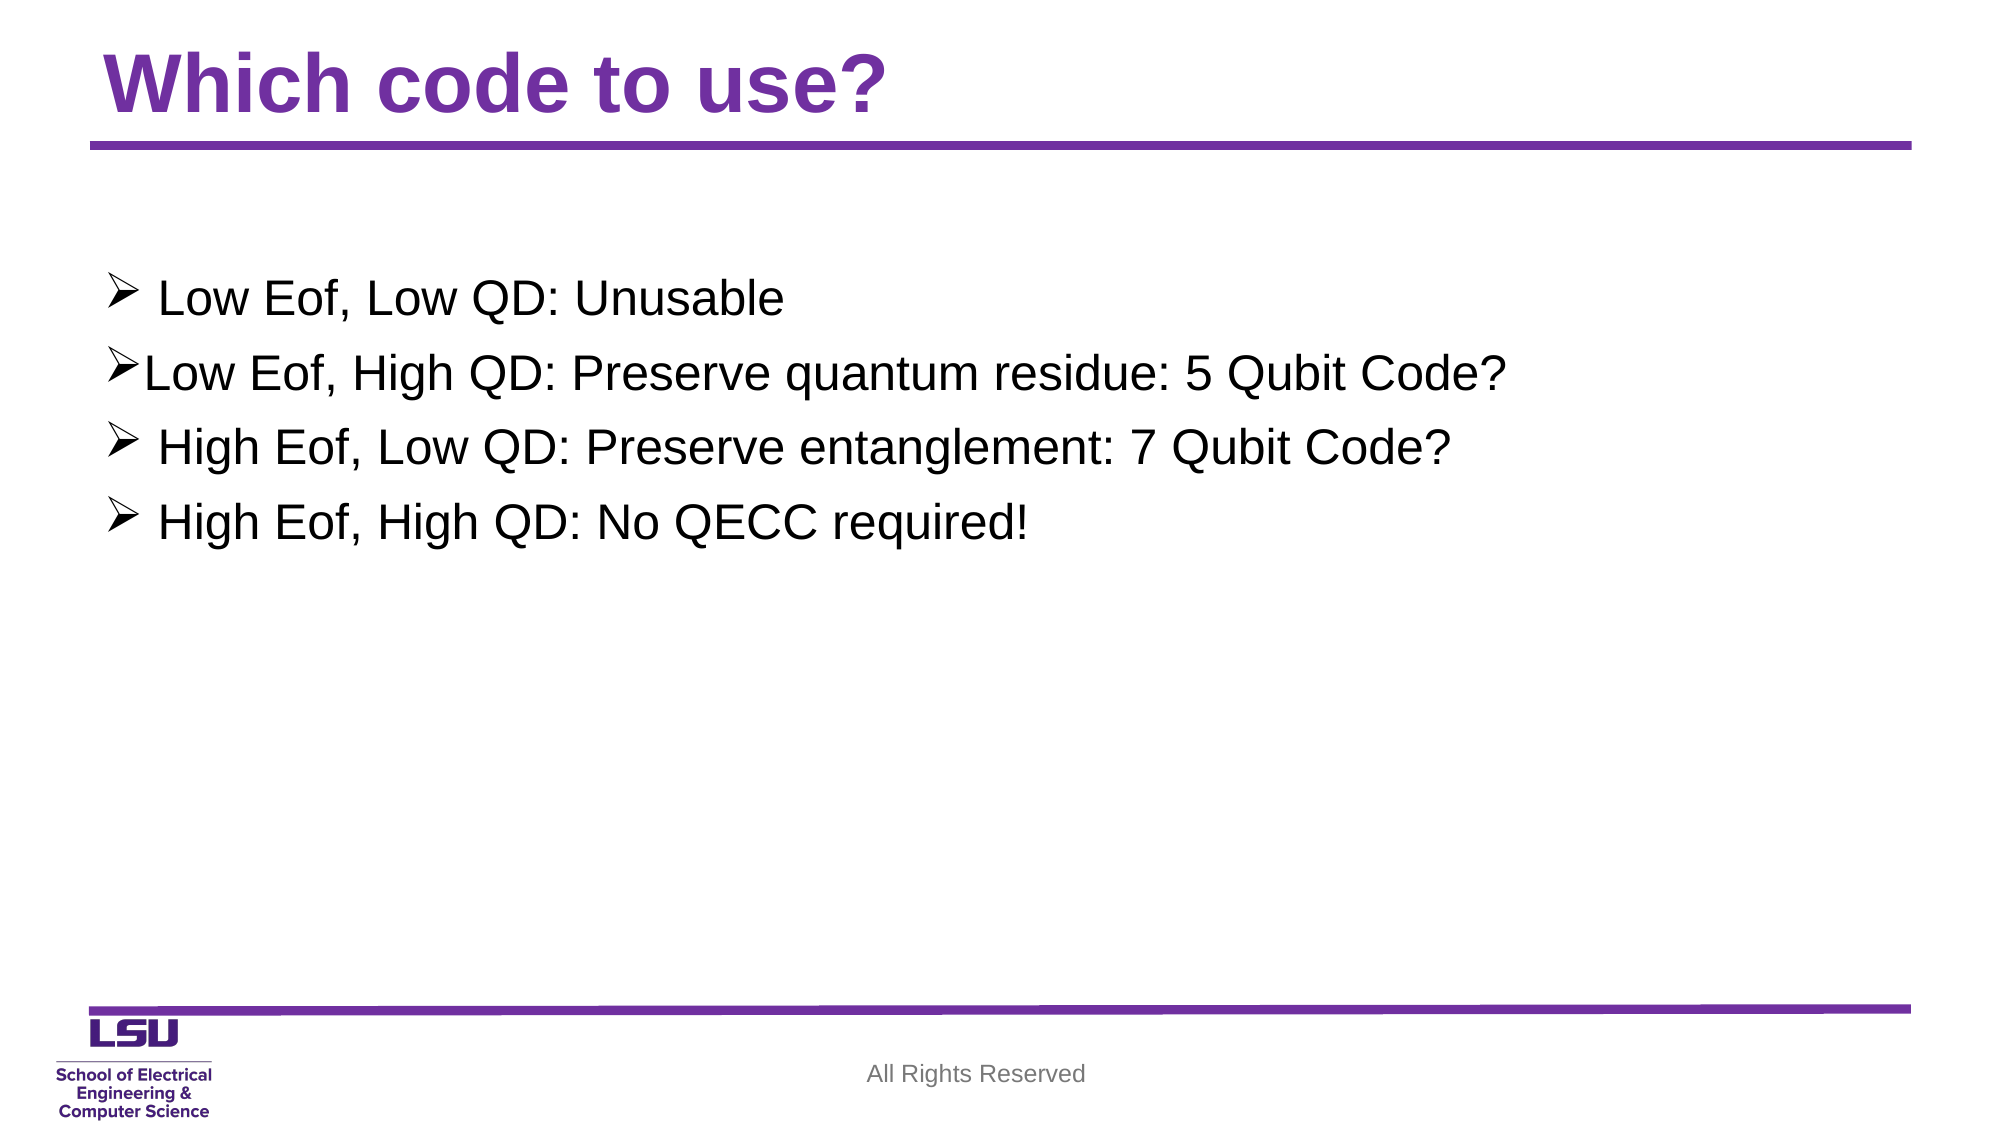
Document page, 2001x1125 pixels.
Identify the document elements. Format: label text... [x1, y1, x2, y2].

title Which code to use? [89, 22, 1911, 150]
picture [45, 1008, 222, 1125]
footer All Rights Reserved [639, 1042, 1315, 1103]
list Low Eof, Low QD: Unusable Low Eof, High QD: Preserve quantum residue: 5 Qubit Code? High Eof, Low QD: Preserve entanglement: 7 Qubit Code? High Eof, High QD: No QECC required! [89, 183, 1911, 1014]
